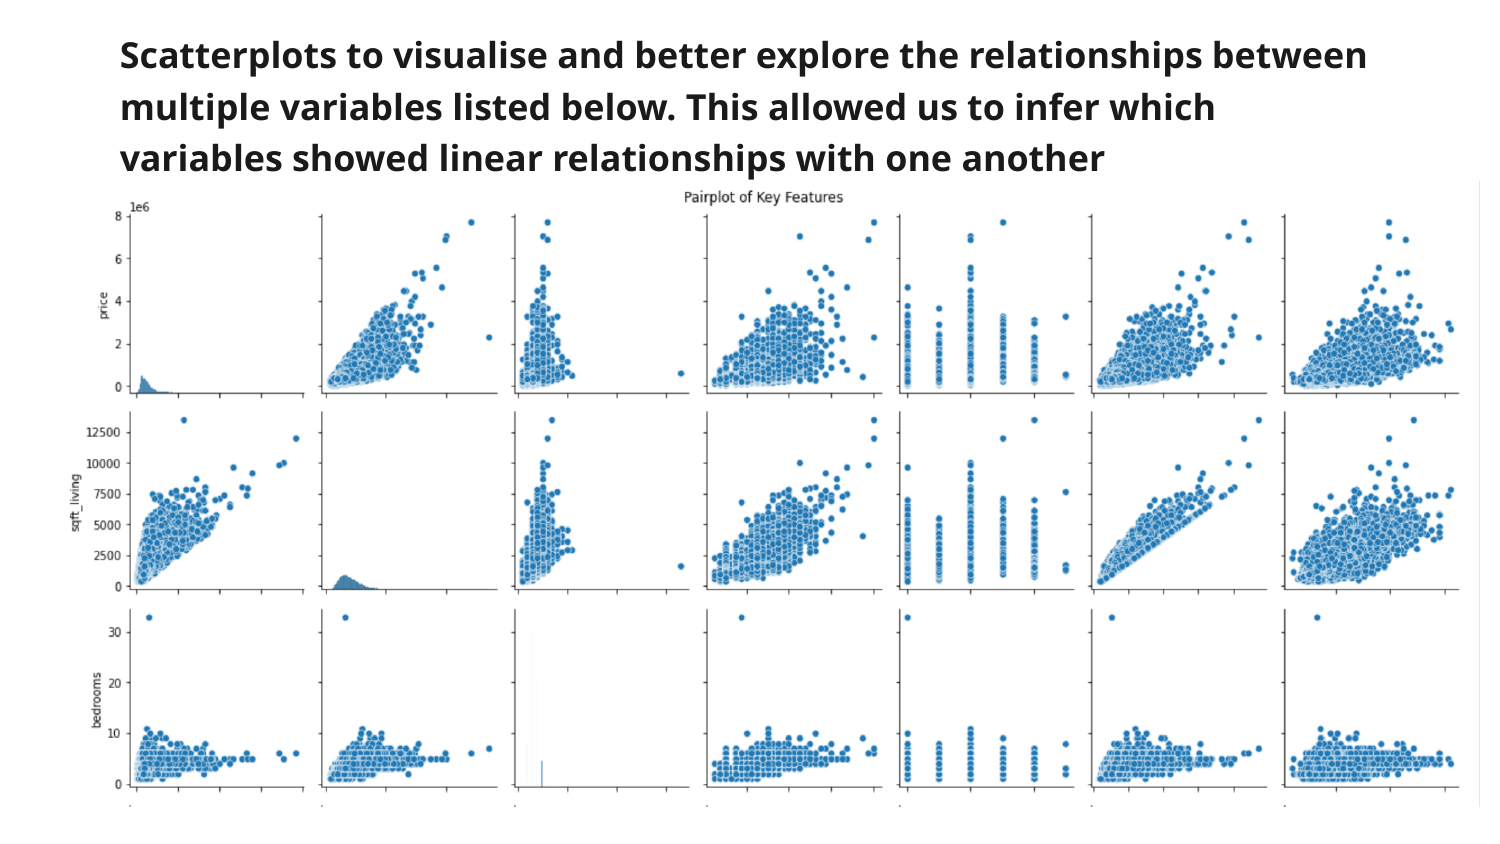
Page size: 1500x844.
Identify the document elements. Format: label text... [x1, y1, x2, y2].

picture [25, 181, 1480, 808]
title Scatterplots to visualise and better explore the relationships between multiple variables listed below. This allowed us to infer which variables showed linear relationships with one another [108, 20, 1390, 180]
